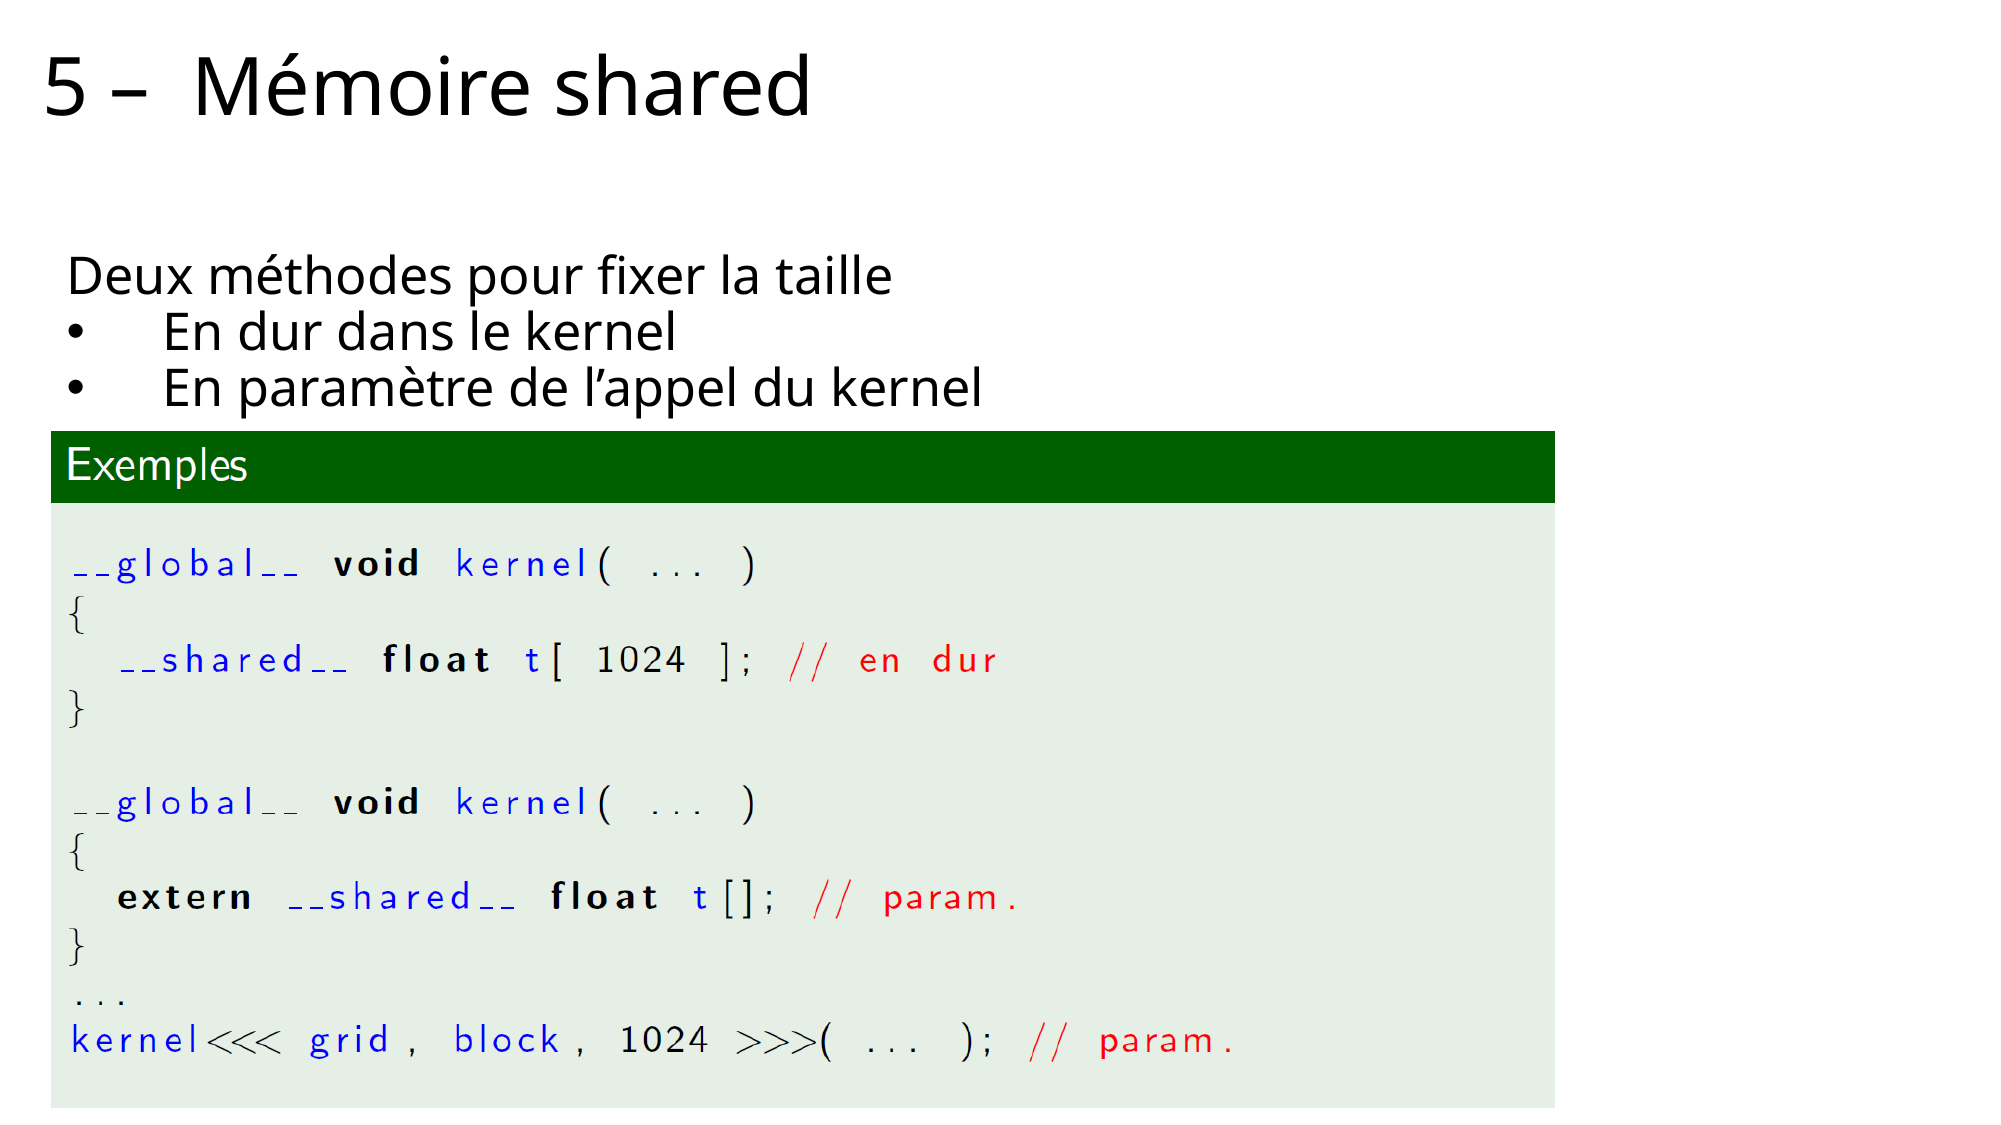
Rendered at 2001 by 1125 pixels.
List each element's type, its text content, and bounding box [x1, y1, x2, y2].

text_box Deux méthodes pour fixer la taille En dur dans le kernel En paramètre de l’appel du kernel [51, 241, 1168, 430]
picture [51, 430, 1556, 1108]
title 5 – Mémoire shared [27, 37, 1446, 141]
